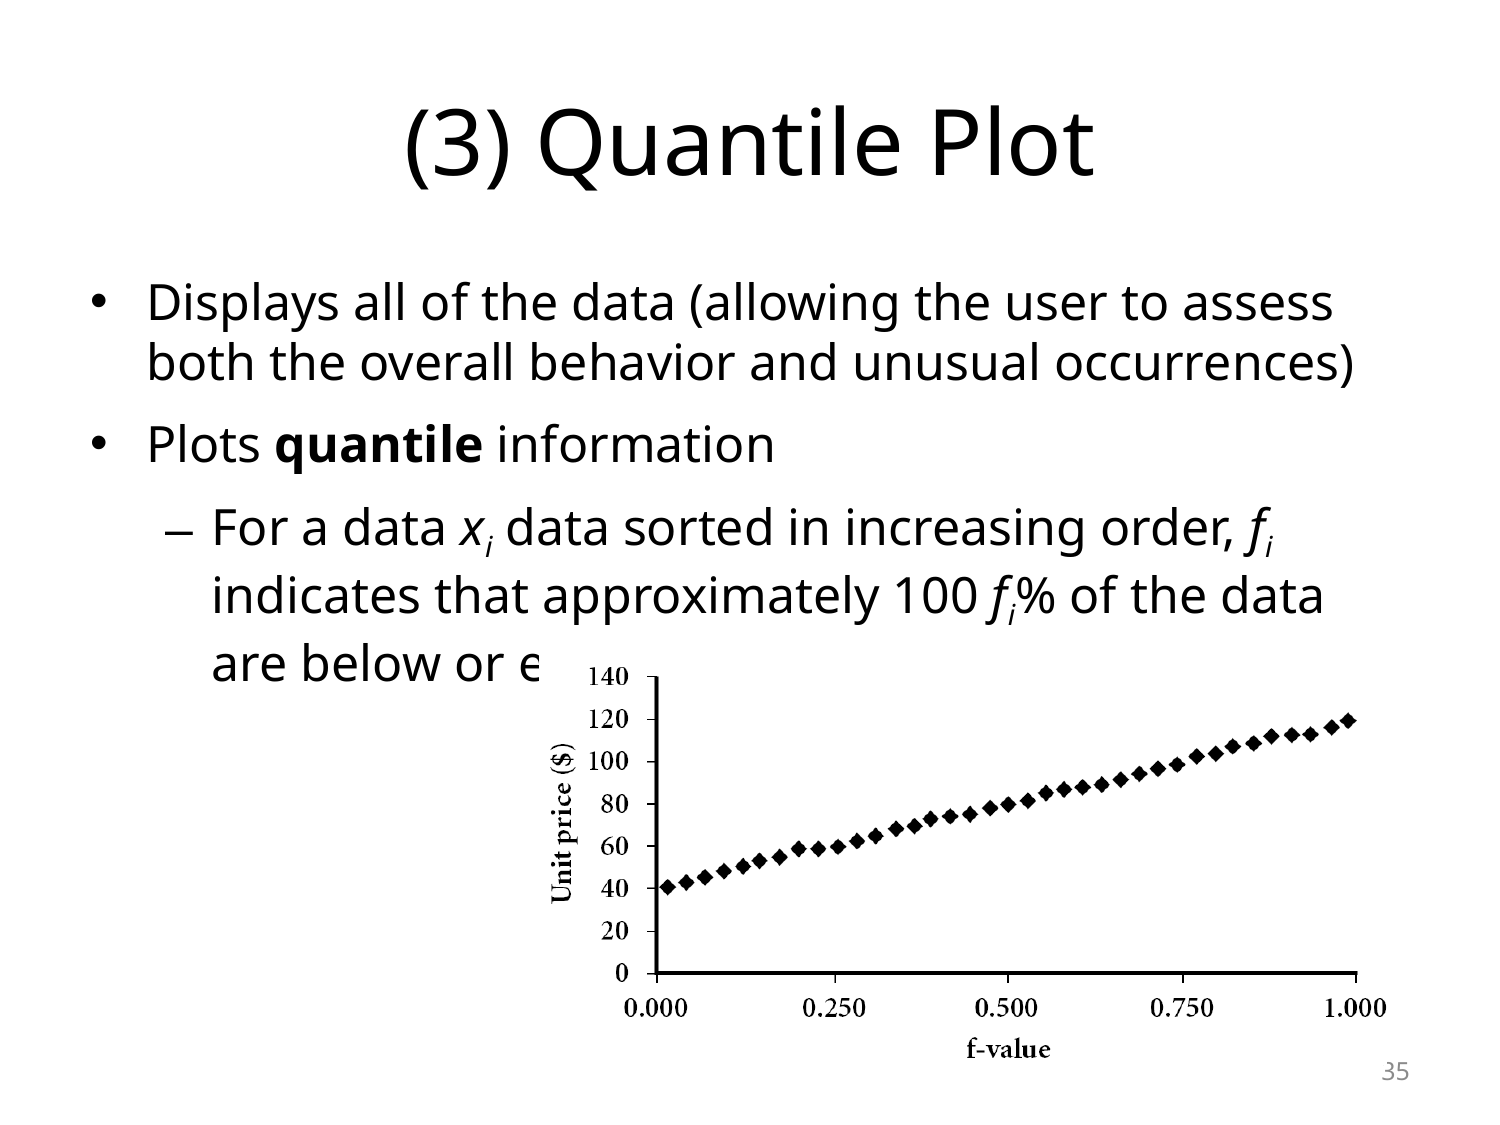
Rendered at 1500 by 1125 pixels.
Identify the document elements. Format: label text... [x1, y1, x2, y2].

picture [539, 633, 1387, 1065]
title (3) Quantile Plot [75, 45, 1425, 233]
list Displays all of the data (allowing the user to assess both the overall behavior and unusual occurrences) Plots quantile information For a data xi data sorted in increasing order, fi indicates that approximately 100 fi% of the data are below or equal to the value xi [75, 262, 1425, 1005]
slide_number 35 [1074, 1042, 1425, 1103]
